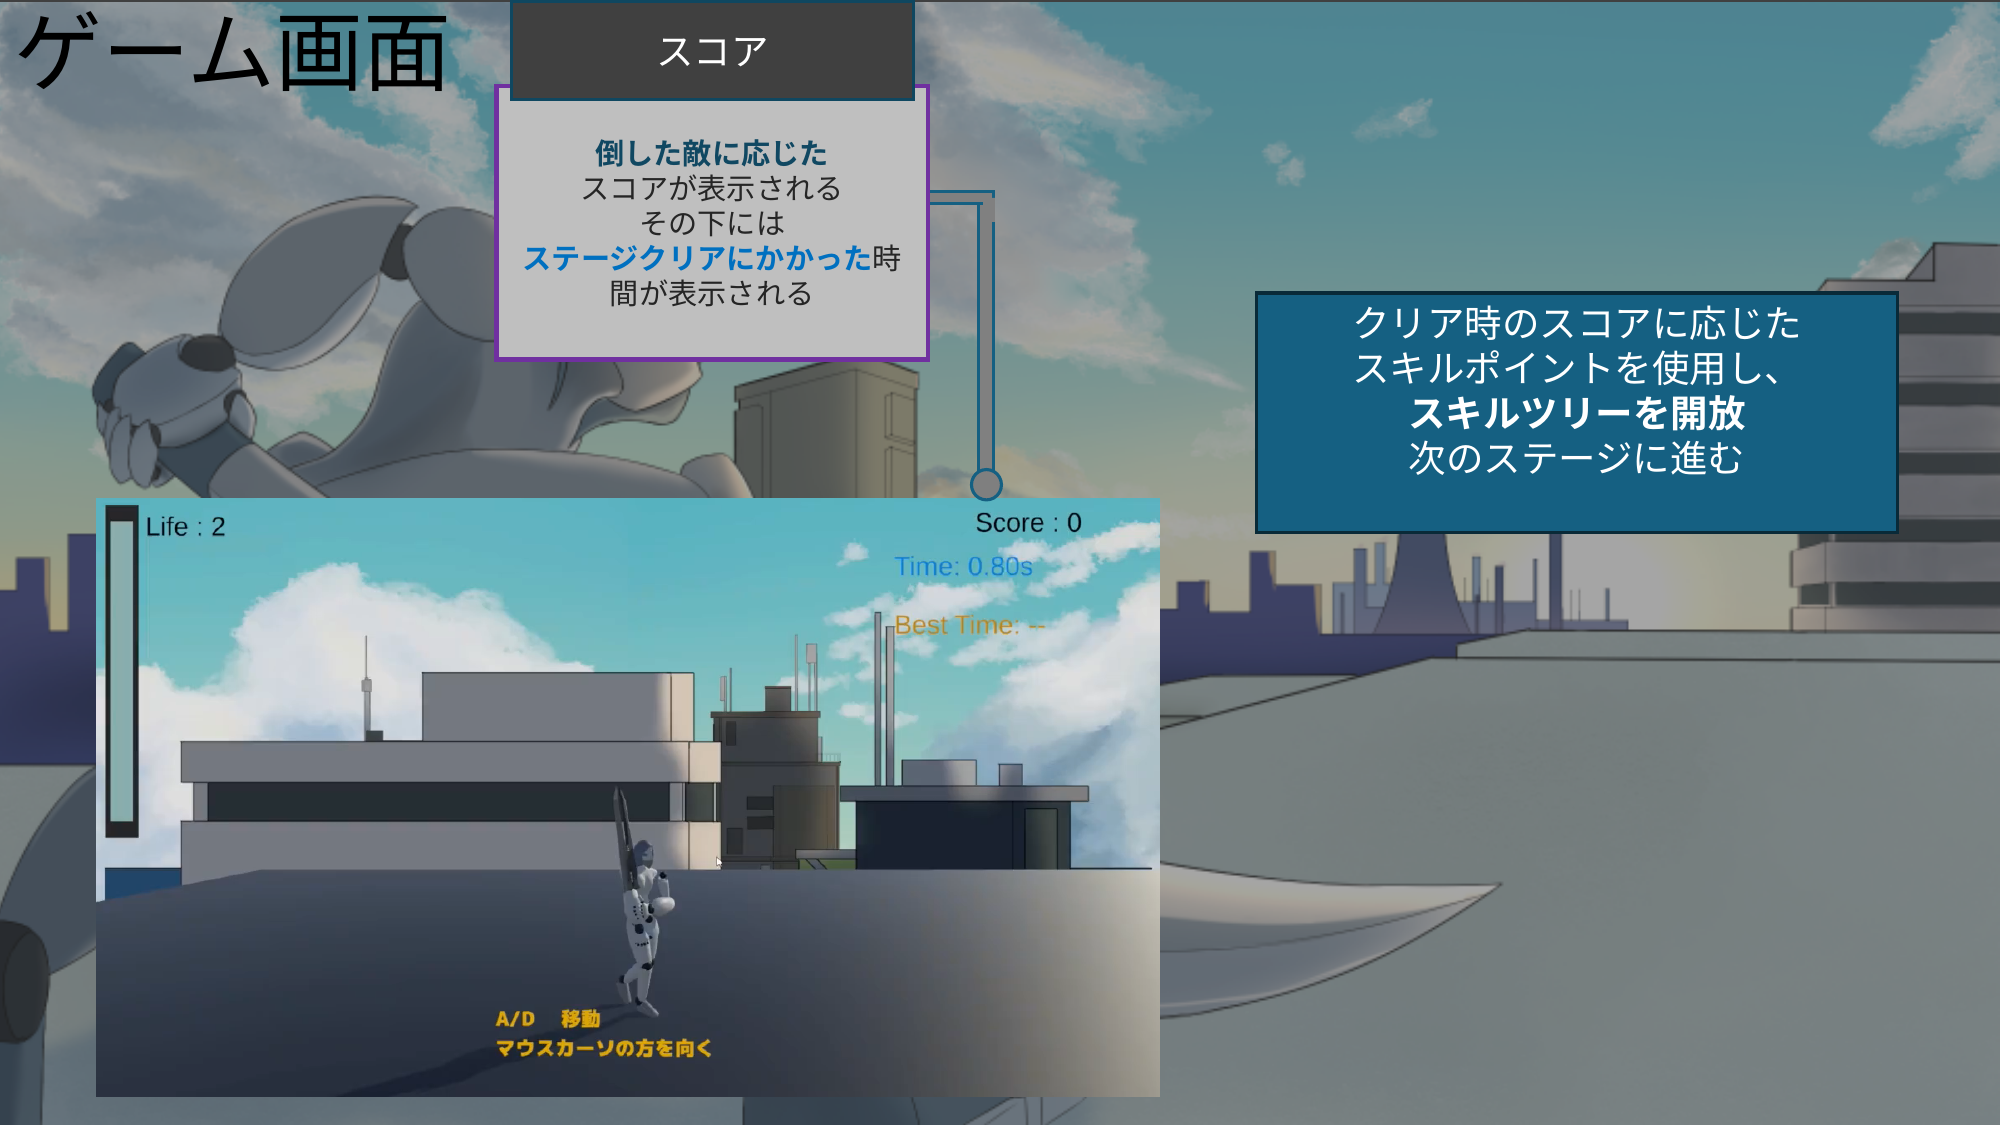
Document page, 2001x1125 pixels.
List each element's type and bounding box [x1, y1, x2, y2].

text_box [95, 497, 1161, 1099]
text_box [496, 0, 1002, 501]
picture [0, 1, 2000, 1125]
